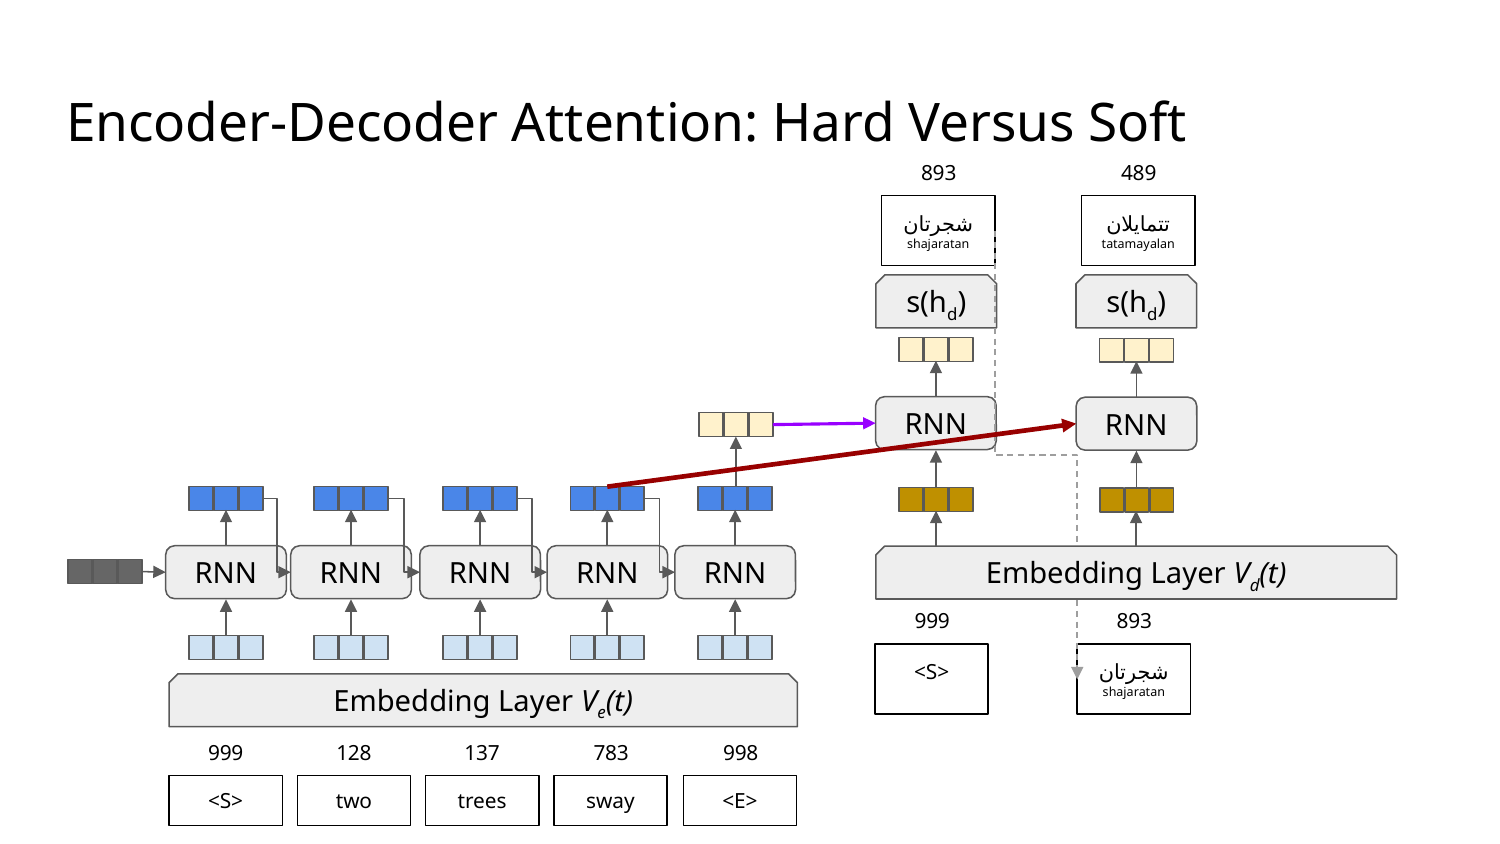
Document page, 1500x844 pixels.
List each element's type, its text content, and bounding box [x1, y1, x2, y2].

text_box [313, 486, 389, 497]
text_box [723, 412, 748, 422]
text_box 128 [297, 726, 411, 777]
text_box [262, 498, 387, 636]
text_box 998 [684, 726, 798, 777]
text_box [748, 412, 773, 422]
text_box [698, 412, 723, 422]
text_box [516, 486, 638, 636]
text_box 137 [425, 726, 539, 777]
text_box two [297, 777, 411, 826]
text_box 999 [169, 726, 283, 777]
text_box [188, 644, 264, 660]
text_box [313, 644, 389, 660]
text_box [875, 449, 1397, 600]
text_box sway [553, 775, 667, 826]
text_box <E> [683, 775, 797, 826]
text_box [442, 644, 518, 660]
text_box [875, 337, 989, 422]
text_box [1081, 146, 1196, 230]
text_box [994, 230, 1198, 448]
text_box trees [425, 777, 539, 826]
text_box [994, 608, 1198, 715]
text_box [165, 509, 257, 636]
text_box 783 [554, 726, 668, 777]
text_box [569, 643, 645, 660]
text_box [442, 486, 516, 497]
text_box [874, 606, 989, 715]
text_box <S> [169, 777, 283, 826]
title Encoder-Decoder Attention: Hard Versus Soft [51, 72, 1449, 167]
text_box Embedding Layer Ve(t) [169, 673, 798, 727]
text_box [697, 643, 773, 660]
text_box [644, 495, 796, 636]
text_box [387, 498, 511, 636]
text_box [875, 146, 997, 329]
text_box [607, 423, 1077, 487]
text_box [188, 486, 264, 508]
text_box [67, 559, 166, 584]
